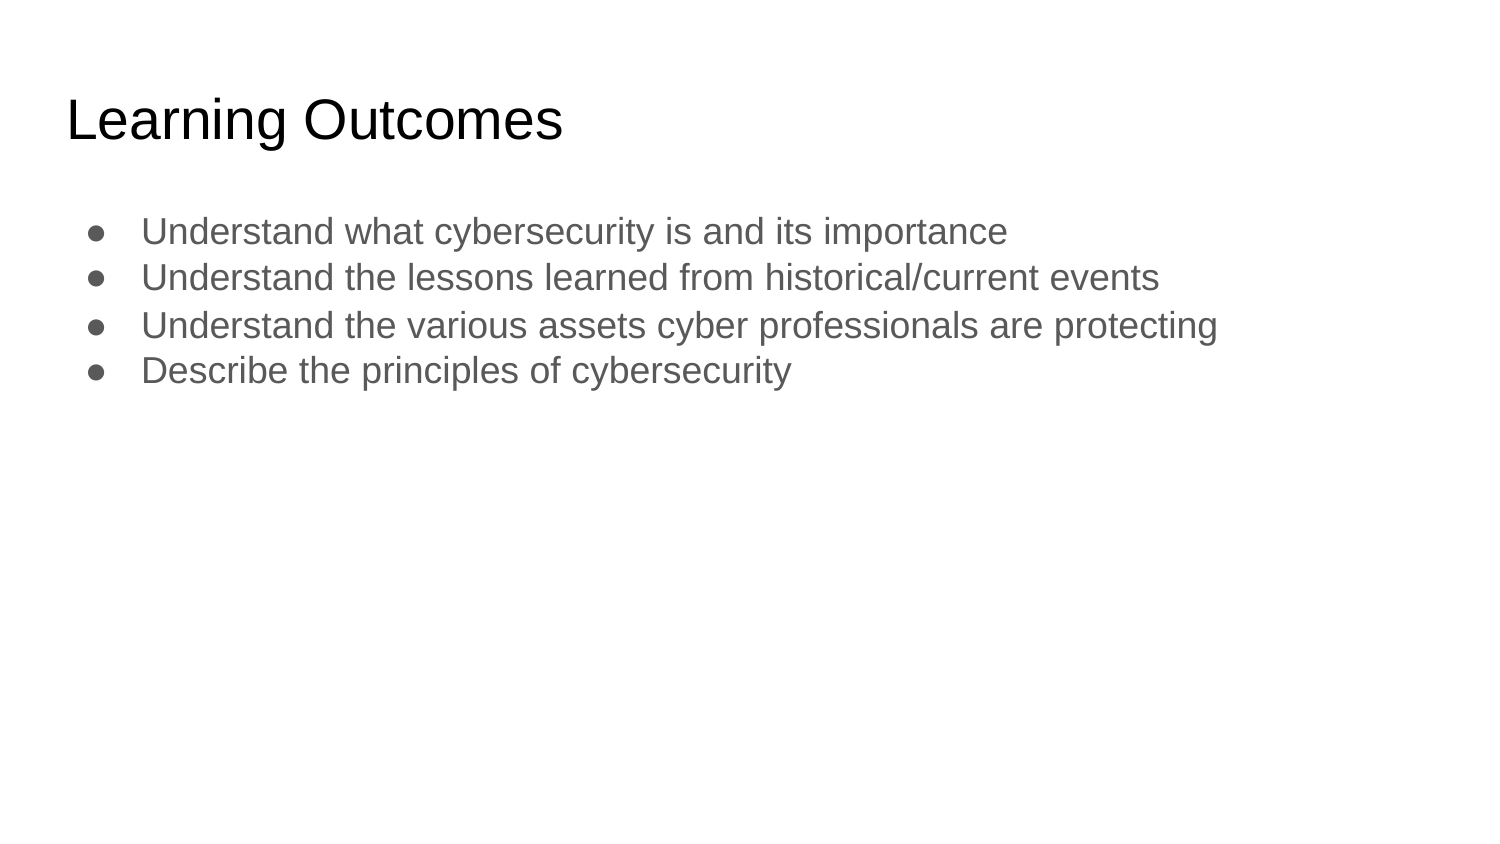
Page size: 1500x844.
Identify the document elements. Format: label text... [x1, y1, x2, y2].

list Understand what cybersecurity is and its importance Understand the lessons learned from historical/current events Understand the various assets cyber professionals are protecting Describe the principles of cybersecurity [51, 189, 1449, 750]
title Learning Outcomes [51, 72, 1449, 167]
